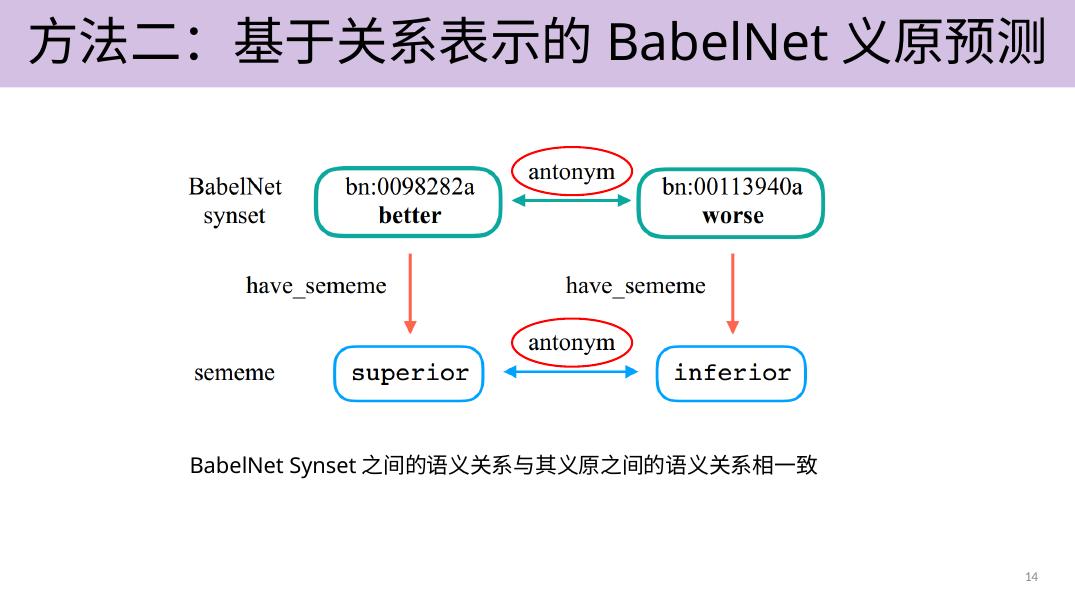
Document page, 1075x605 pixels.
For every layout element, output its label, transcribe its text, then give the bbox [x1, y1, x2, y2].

picture [161, 146, 881, 439]
text_box BabelNet Synset之间的语义关系与其义原之间的语义关系相一致 [174, 443, 867, 485]
slide_number 14 [811, 560, 1054, 593]
text_box 方法二：基于关系表示的BabelNet义原预测 [0, 0, 1075, 88]
